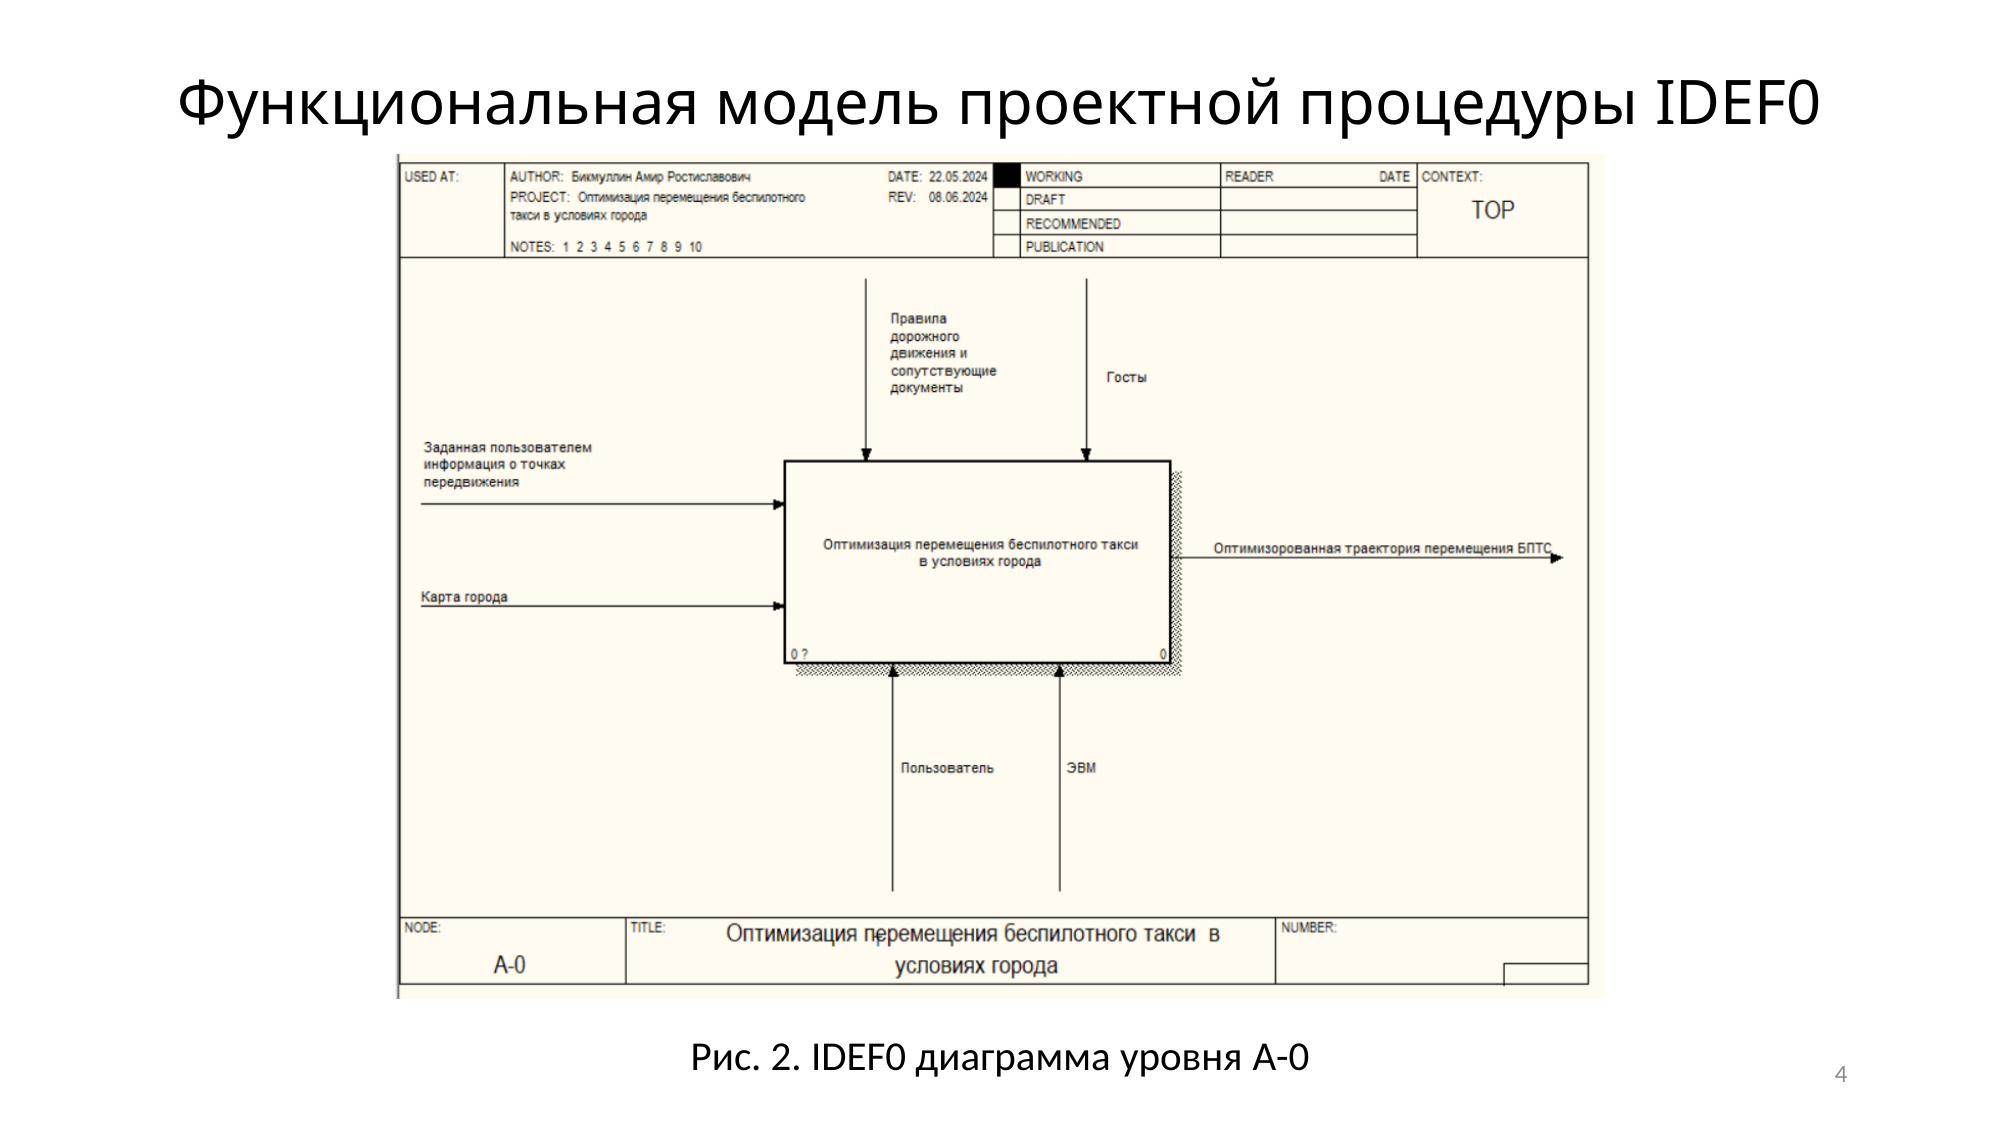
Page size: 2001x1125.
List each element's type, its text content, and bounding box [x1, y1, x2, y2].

title Функциональная модель проектной процедуры IDEF0 [92, 41, 1908, 168]
text_box Рис. 2. IDEF0 диаграмма уровня A-0 [96, 1027, 1904, 1087]
slide_number 4 [1412, 1042, 1863, 1103]
picture [395, 154, 1605, 999]
